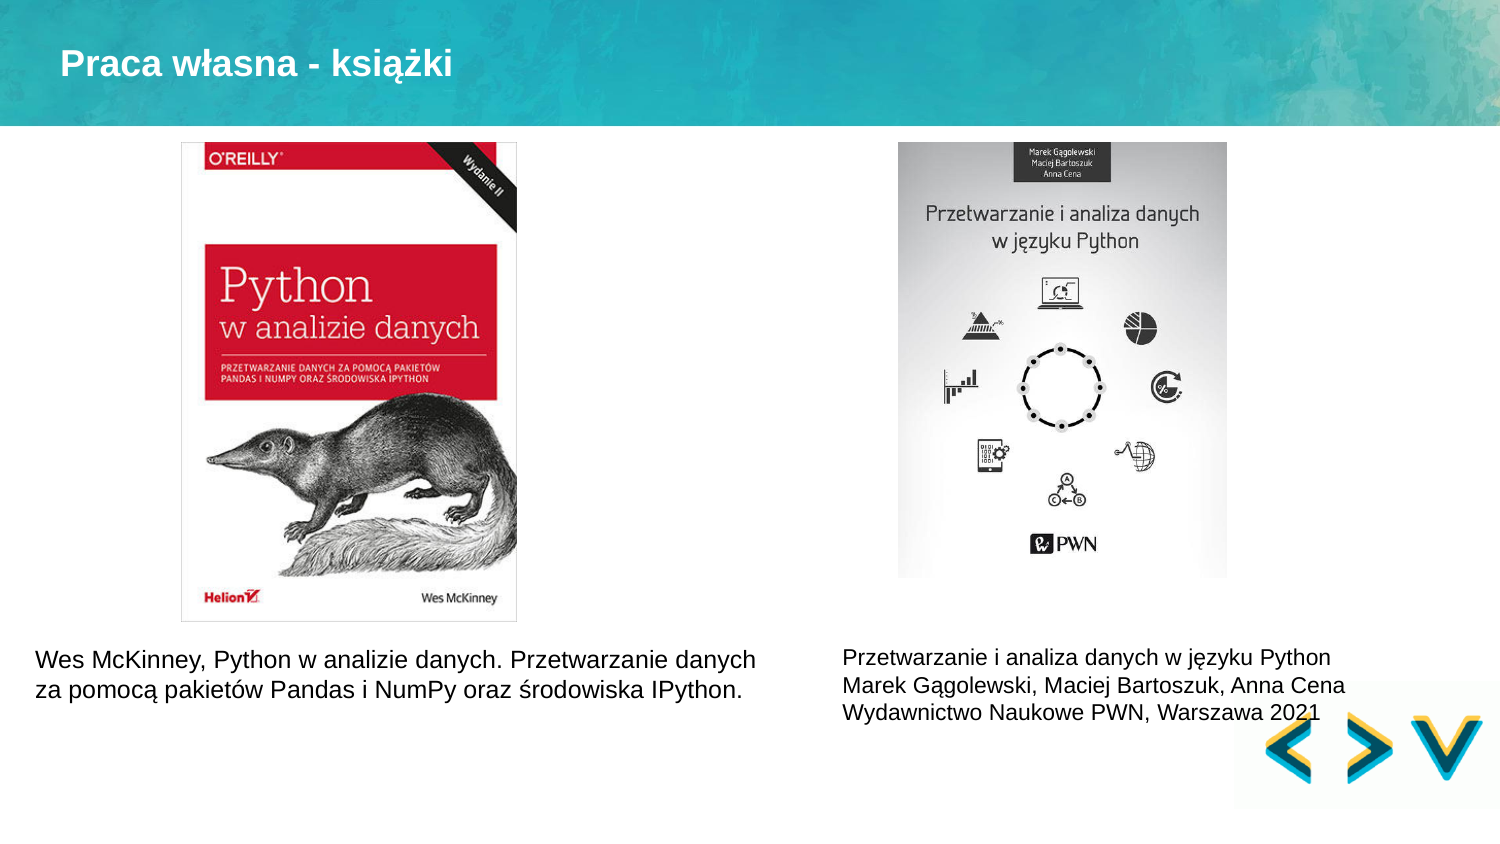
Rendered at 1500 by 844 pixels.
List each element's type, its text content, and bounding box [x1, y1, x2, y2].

text_box Wes McKinney, Python w analizie danych. Przetwarzanie danych za pomocą pakietów Pandas i NumPy oraz środowiska IPython. [19, 628, 786, 749]
picture [0, 0, 1500, 844]
text_box Praca własna - książki [45, 23, 534, 95]
text_box Przetwarzanie i analiza danych w języku Python Marek Gągolewski, Maciej Bartoszuk, Anna Cena Wydawnictwo Naukowe PWN, Warszawa 2021 [827, 627, 1483, 741]
text_box [59, 32, 1053, 108]
